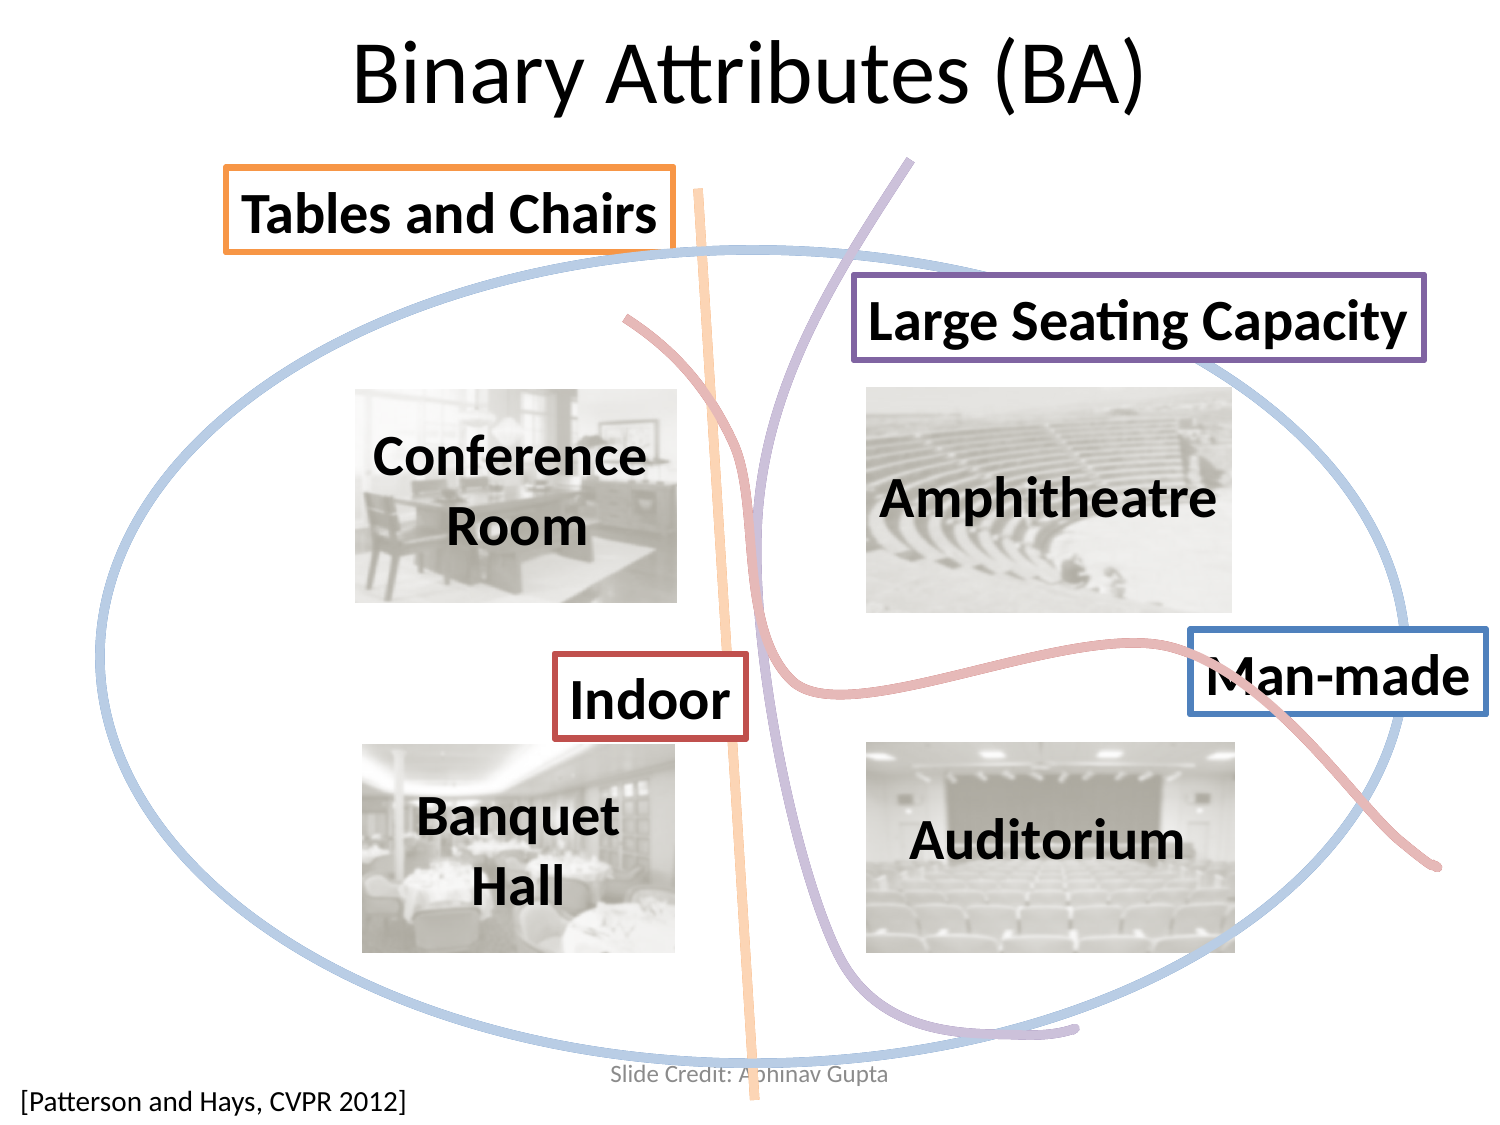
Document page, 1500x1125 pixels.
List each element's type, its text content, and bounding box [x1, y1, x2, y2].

text_box [Patterson and Hays, CVPR 2012] [5, 1074, 423, 1125]
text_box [99, 159, 1488, 1101]
title Binary Attributes (BA) [75, 5, 1425, 130]
